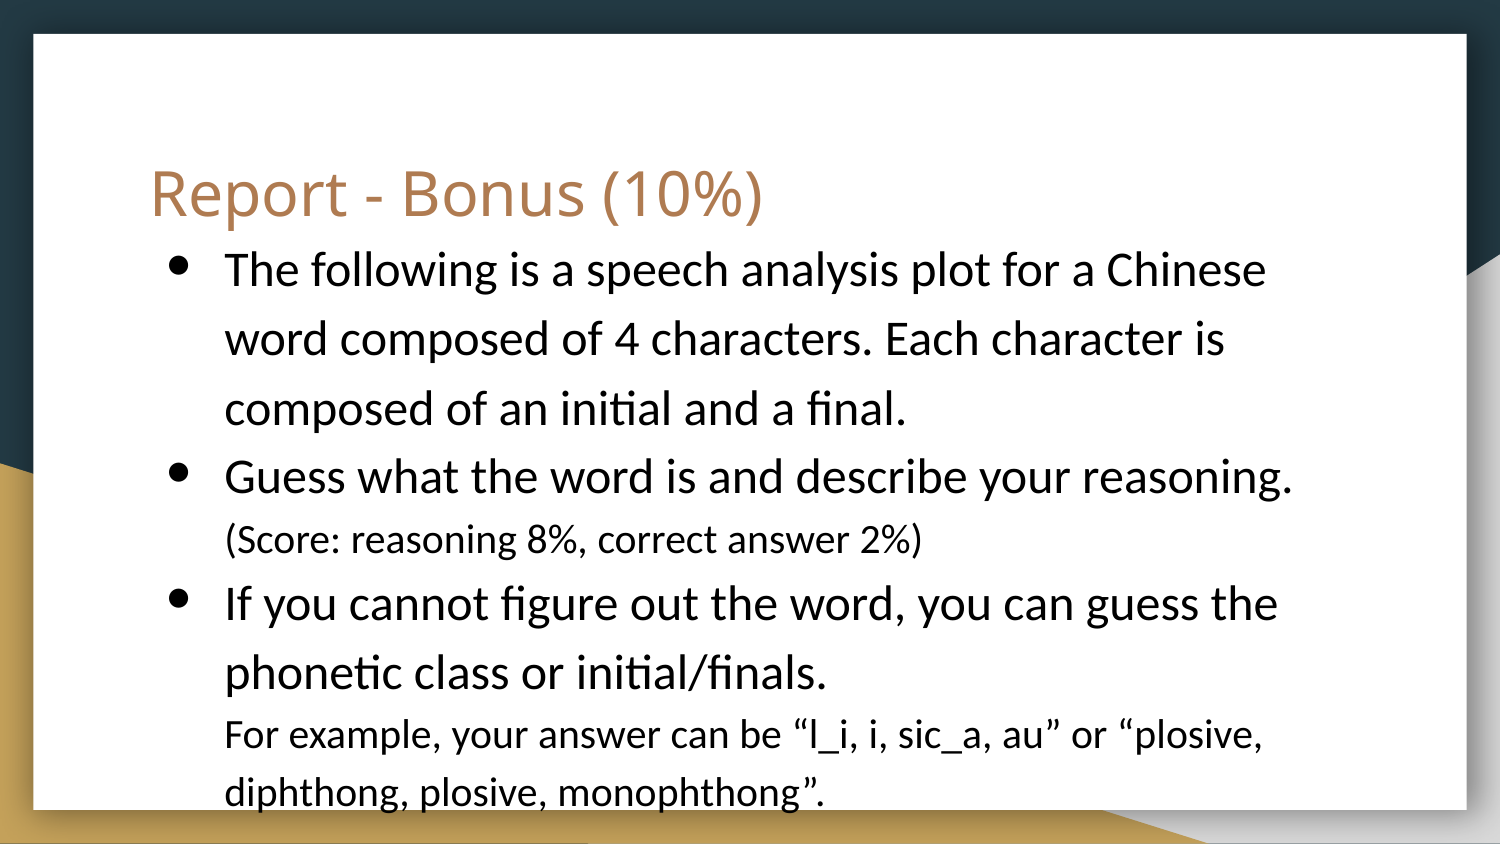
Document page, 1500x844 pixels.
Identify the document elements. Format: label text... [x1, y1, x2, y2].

list The following is a speech analysis plot for a Chinese word composed of 4 characters. Each character is composed of an initial and a final. Guess what the word is and describe your reasoning. (Score: reasoning 8%, correct answer 2%) If you cannot figure out the word, you can guess the phonetic class or initial/finals. For example, your answer can be “l_i, i, sic_a, au” or “plosive, diphthong, plosive, monophthong”. [134, 212, 1366, 615]
title Report - Bonus (10%) [134, 138, 1366, 212]
